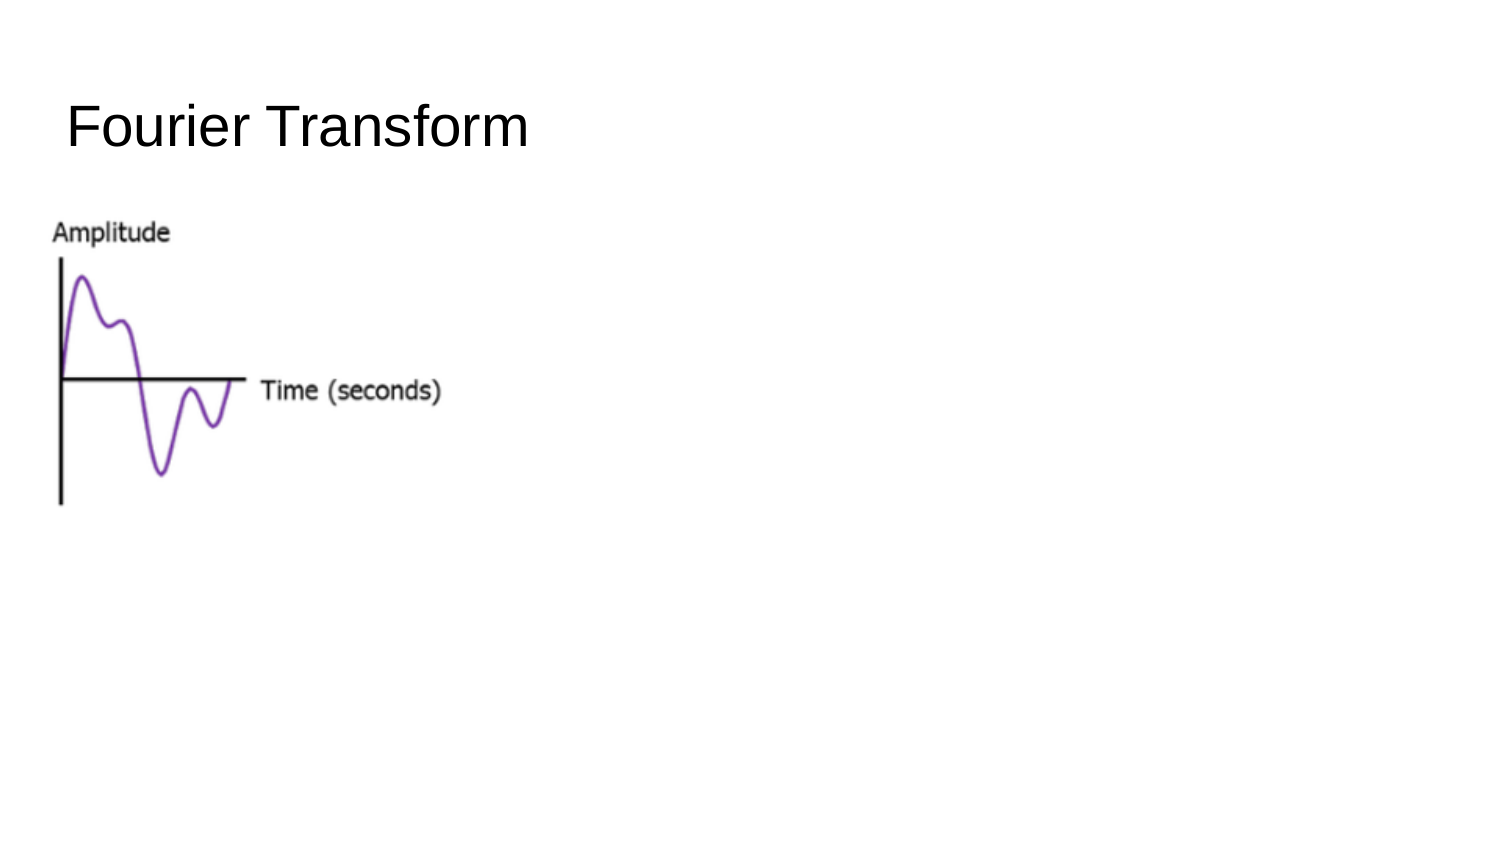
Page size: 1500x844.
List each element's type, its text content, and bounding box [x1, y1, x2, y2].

title Fourier Transform [51, 72, 1449, 167]
picture [24, 191, 466, 536]
